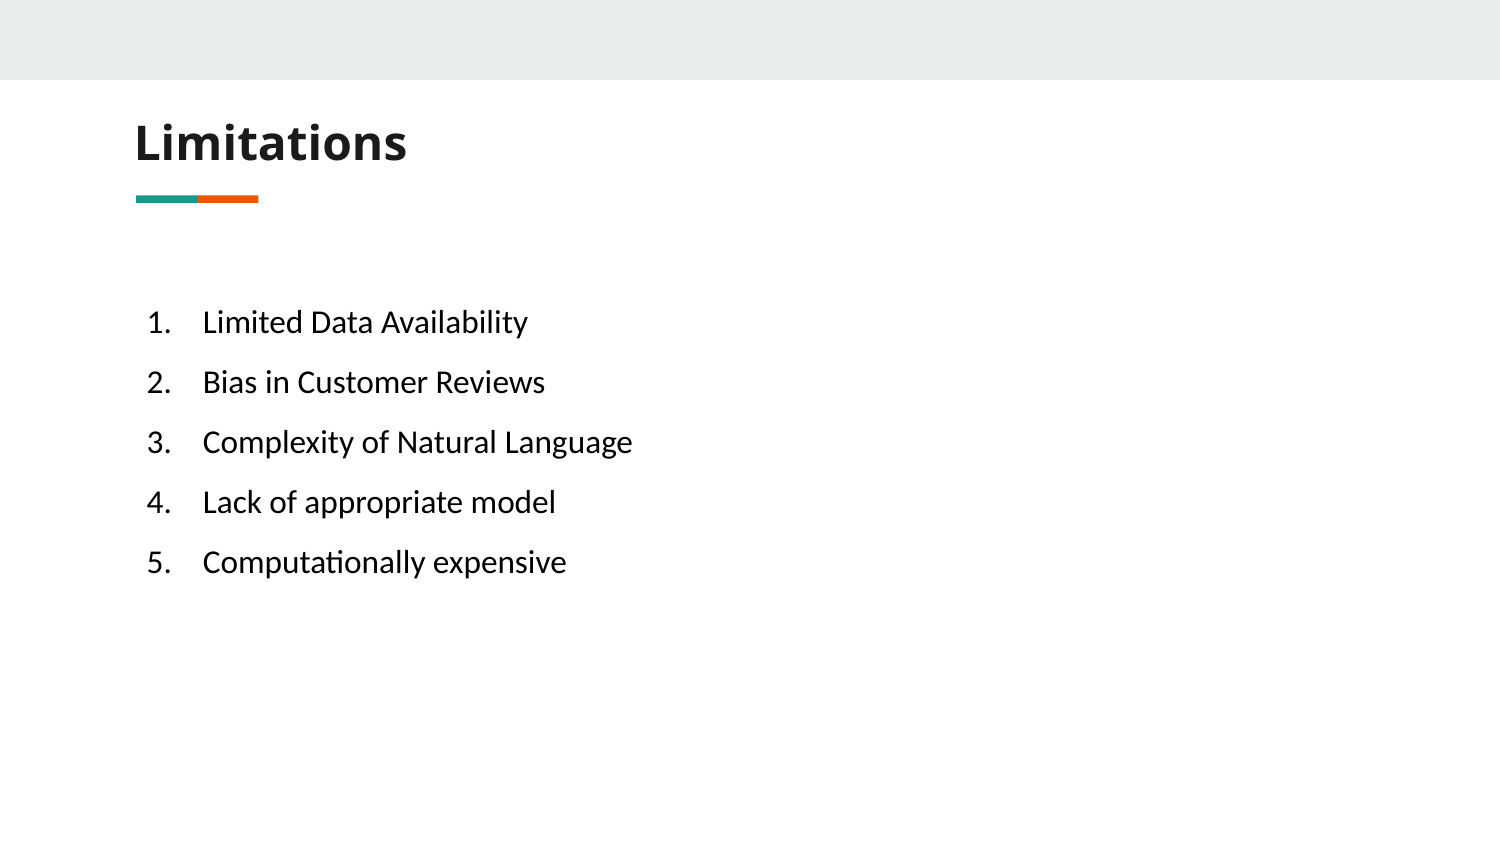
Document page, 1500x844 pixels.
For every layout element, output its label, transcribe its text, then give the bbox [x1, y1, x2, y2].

title Limitations [131, 109, 638, 254]
text_box Limited Data Availability Bias in Customer Reviews Complexity of Natural Language Lack of appropriate model Computationally expensive [131, 272, 1425, 588]
